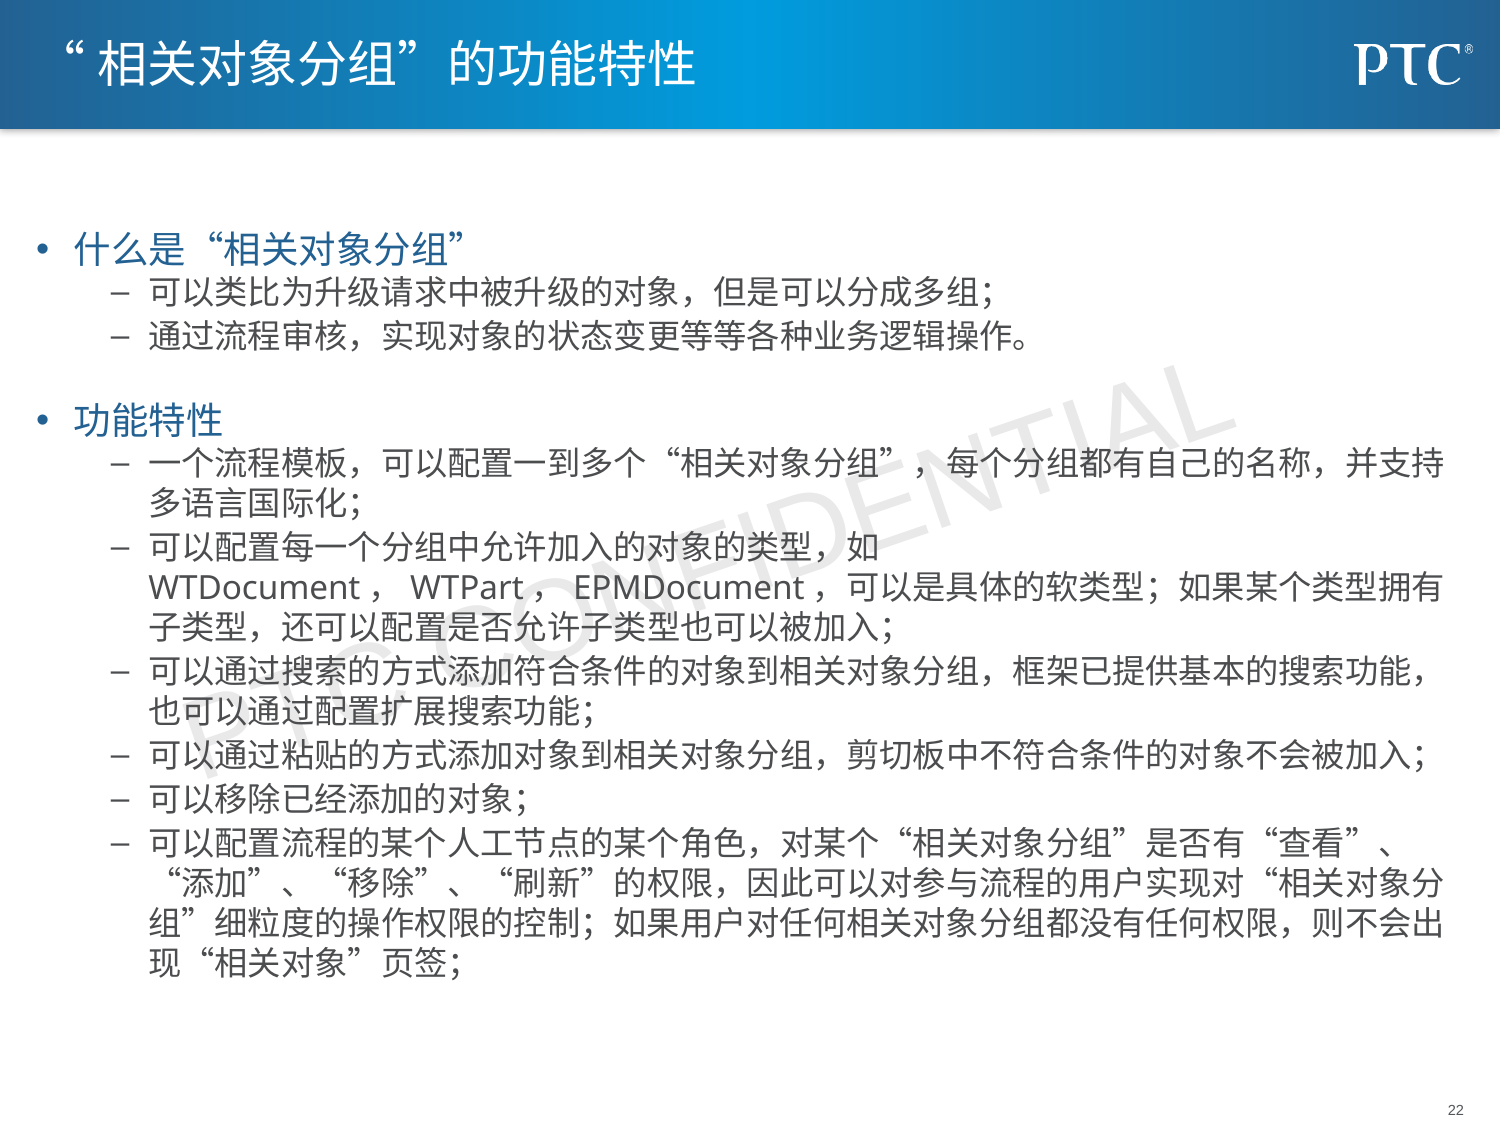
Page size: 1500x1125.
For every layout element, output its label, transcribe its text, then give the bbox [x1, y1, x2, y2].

title “相关对象分组”的功能特性 [35, 24, 1285, 100]
picture [1354, 44, 1473, 85]
list 什么是“相关对象分组” 可以类比为升级请求中被升级的对象，但是可以分成多组； 通过流程审核，实现对象的状态变更等等各种业务逻辑操作。 功能特性 一个流程模板，可以配置一到多个“相关对象分组”，每个分组都有自己的名称，并支持多语言国际化； 可以配置每一个分组中允许加入的对象的类型，如WTDocument，WTPart，EPMDocument，可以是具体的软类型；如果某个类型拥有子类型，还可以配置是否允许子类型也可以被加入； 可以通过搜索的方式添加符合条件的对象到相关对象分组，框架已提供基本的搜索功能，也可以通过配置扩展搜索功能； 可以通过粘贴的方式添加对象到相关对象分组，剪切板中不符合条件的对象不会被加入； 可以移除已经添加的对象； 可以配置流程的某个人工节点的某个角色，对某个“相关对象分组”是否有“查看”、“添加”、“移除”、“刷新”的权限，因此可以对参与流程的用户实现对“相关对象分组”细粒度的操作权限的控制；如果用户对任何相关对象分组都没有任何权限，则不会出现“相关对象”页签； [36, 226, 1464, 1052]
